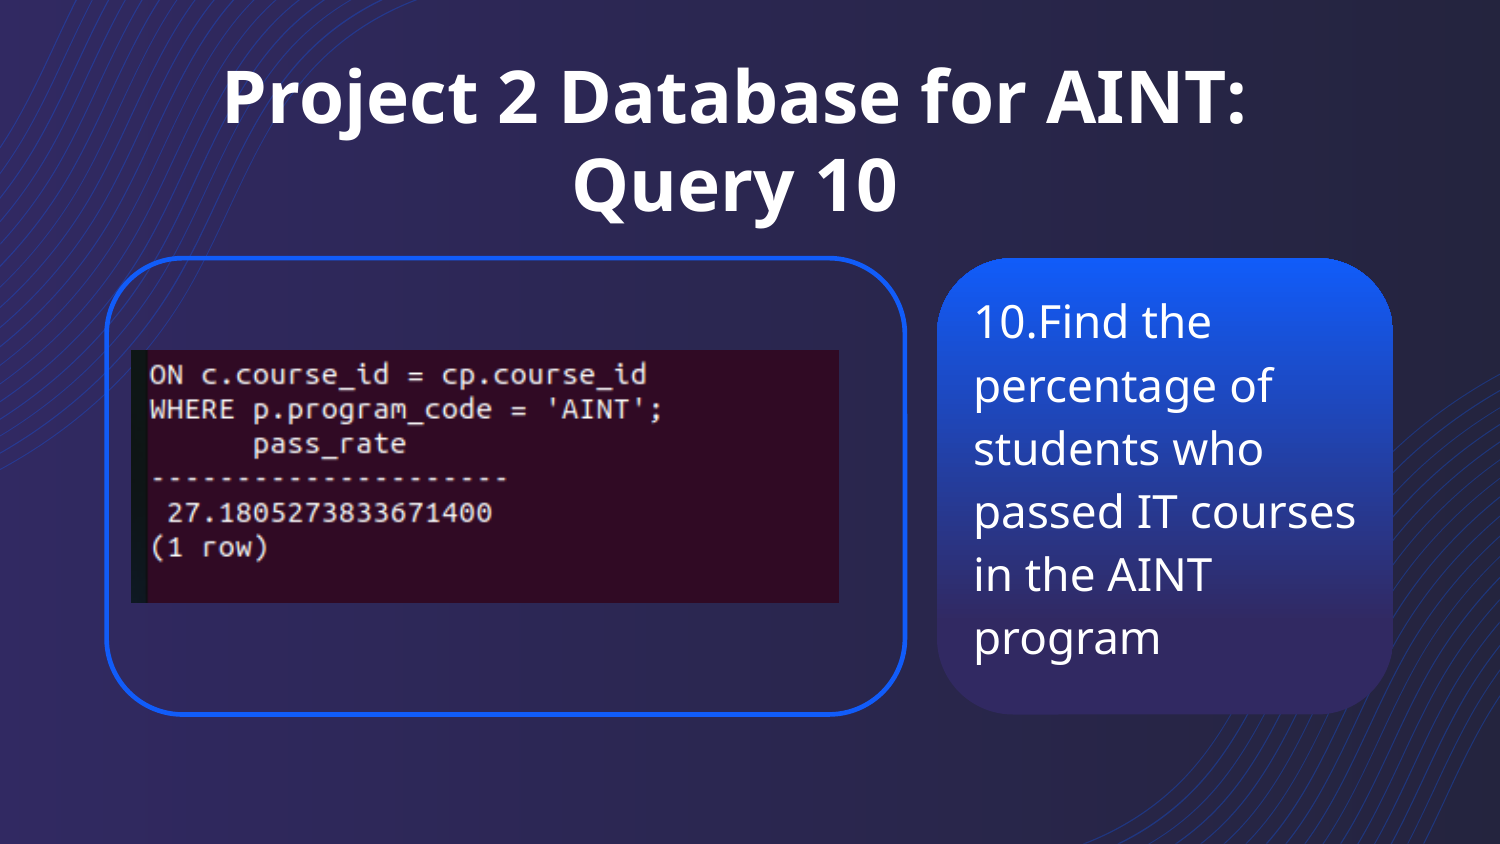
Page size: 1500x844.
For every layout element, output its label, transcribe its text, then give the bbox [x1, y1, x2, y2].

title Project 2 Database for AINT: Query 10 [103, 35, 1367, 130]
picture [131, 350, 839, 603]
subtitle 10.Find the percentage of students who passed IT courses in the AINT program [958, 269, 1397, 684]
